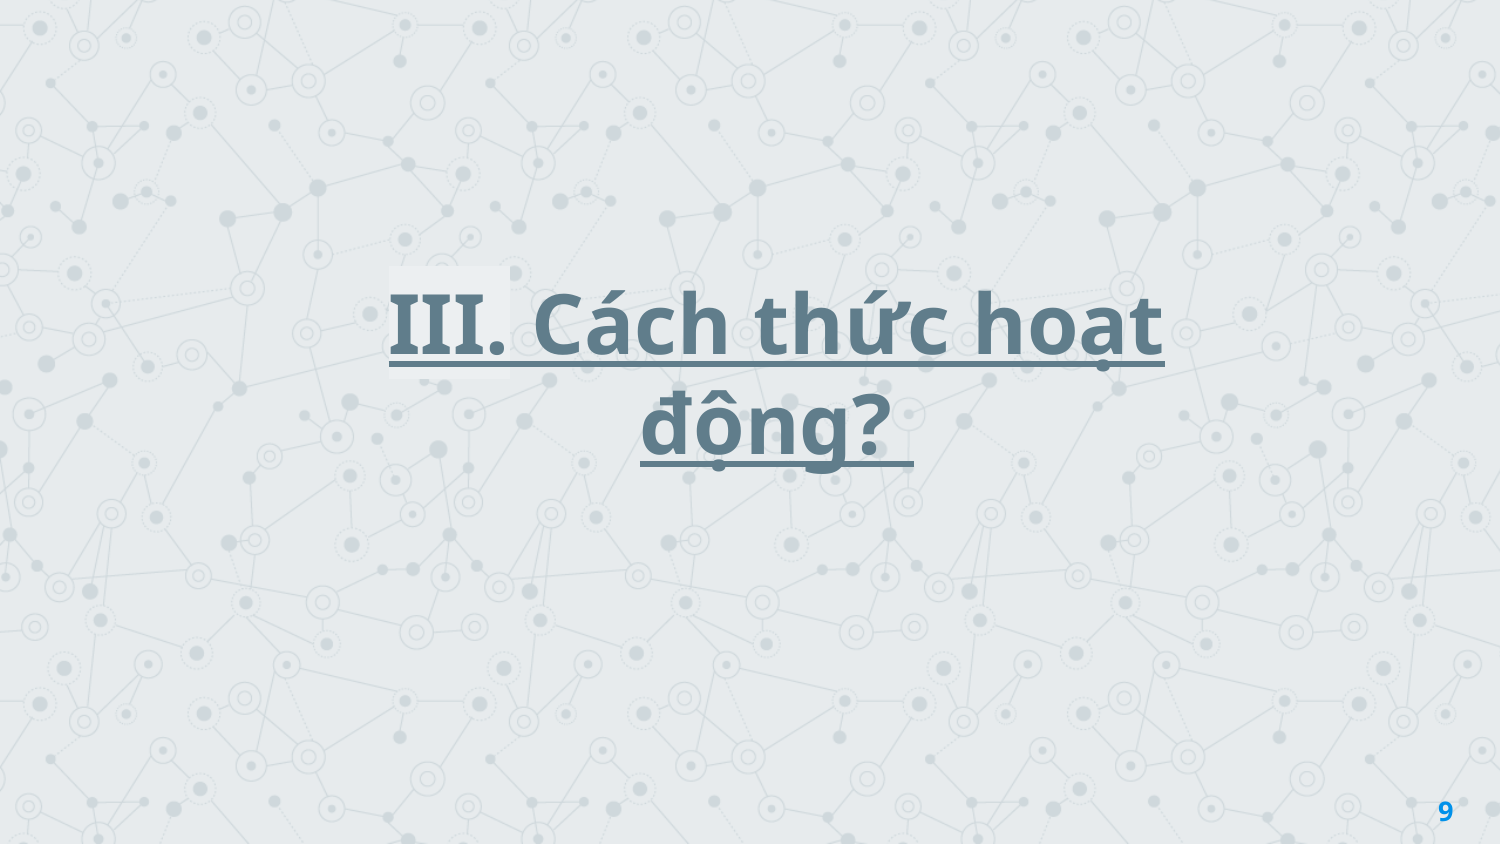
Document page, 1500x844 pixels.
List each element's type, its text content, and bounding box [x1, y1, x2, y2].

slide_number 9 [1378, 779, 1469, 844]
list III. Cách thức hoạt động? [259, 387, 1295, 487]
